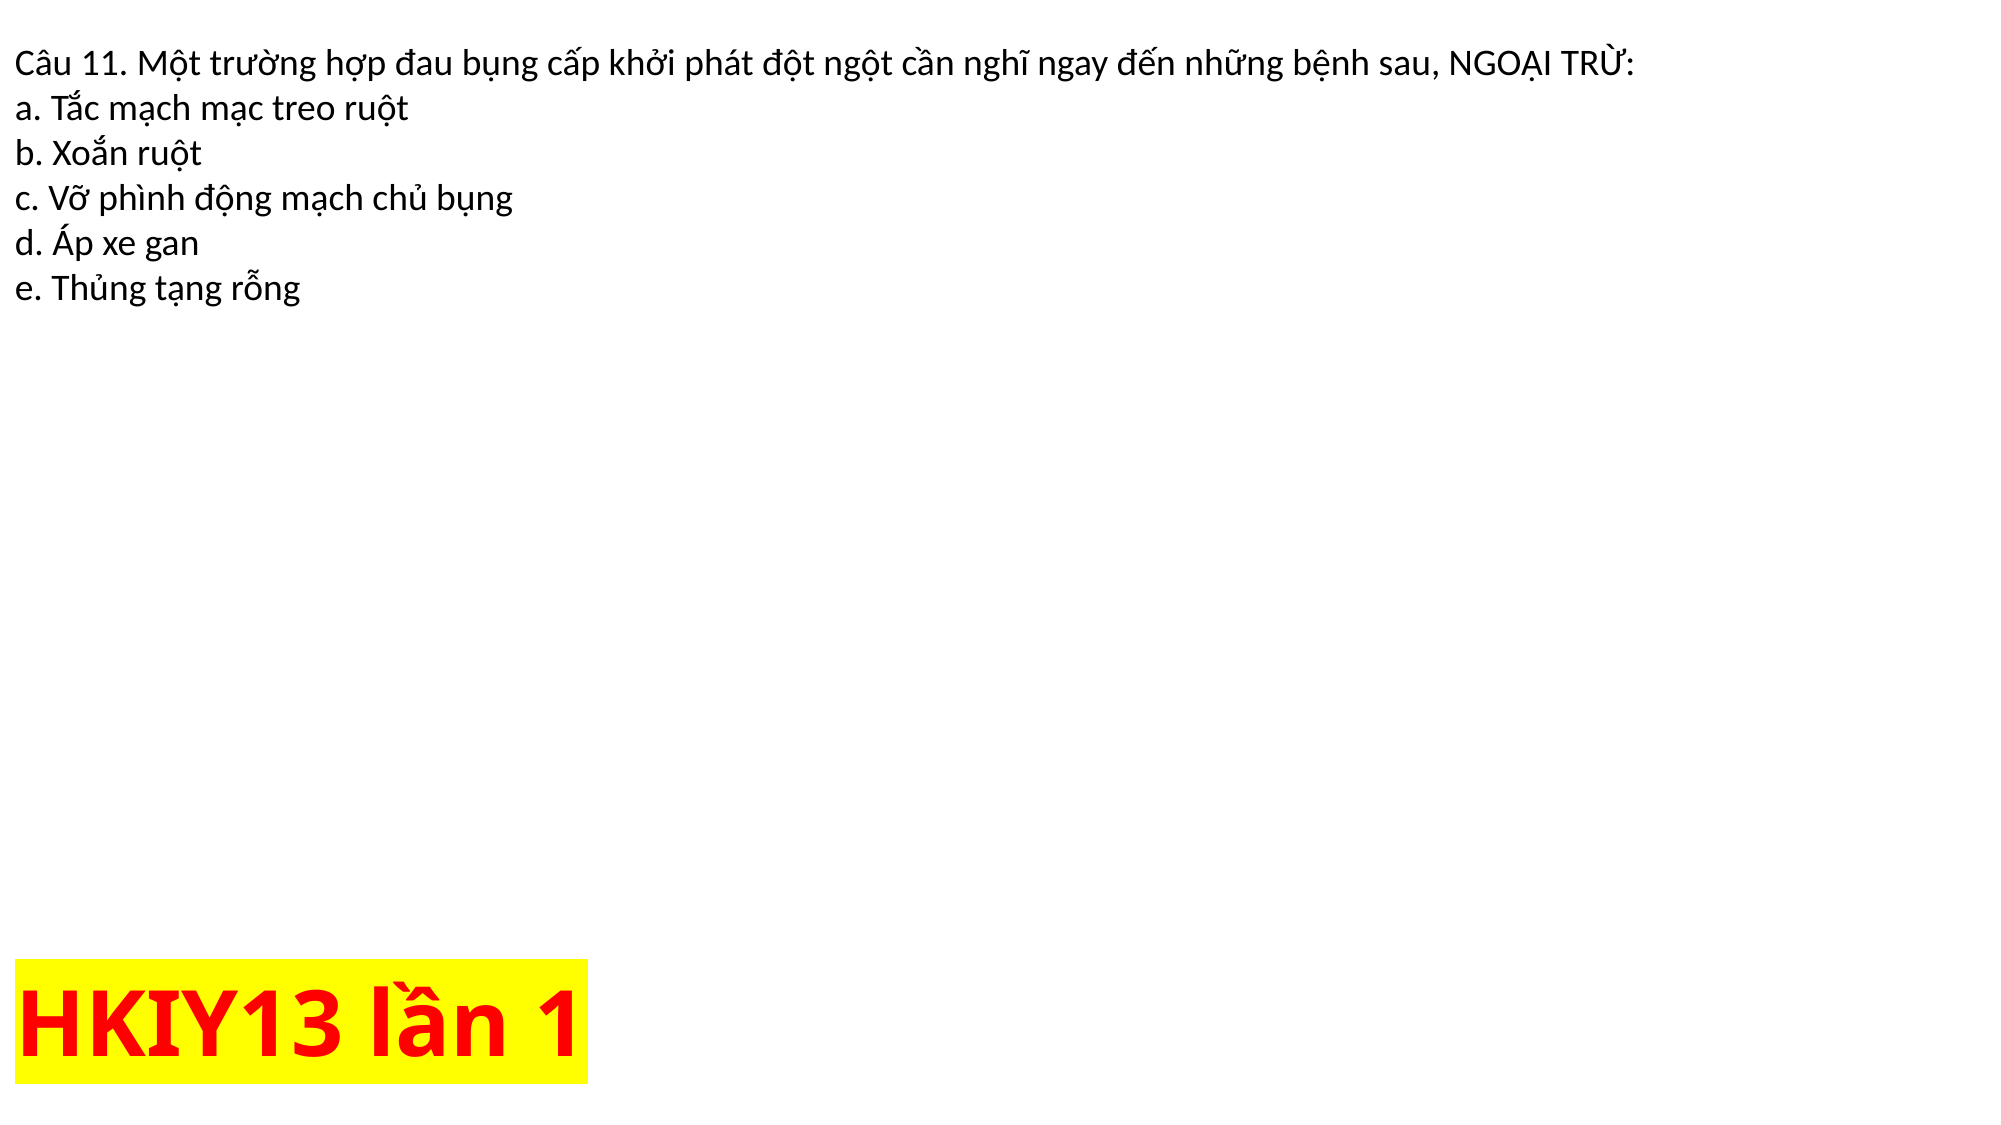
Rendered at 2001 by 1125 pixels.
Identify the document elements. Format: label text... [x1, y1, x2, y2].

title HKIY13 lần 1 [0, 929, 1773, 1125]
text_box Câu 11. Một trường hợp đau bụng cấp khởi phát đột ngột cần nghĩ ngay đến những bệnh sau, NGOẠI TRỪ: a. Tắc mạch mạc treo ruột b. Xoắn ruột c. Vỡ phình động mạch chủ bụng d. Áp xe gan e. Thủng tạng rỗng [0, 30, 2000, 316]
